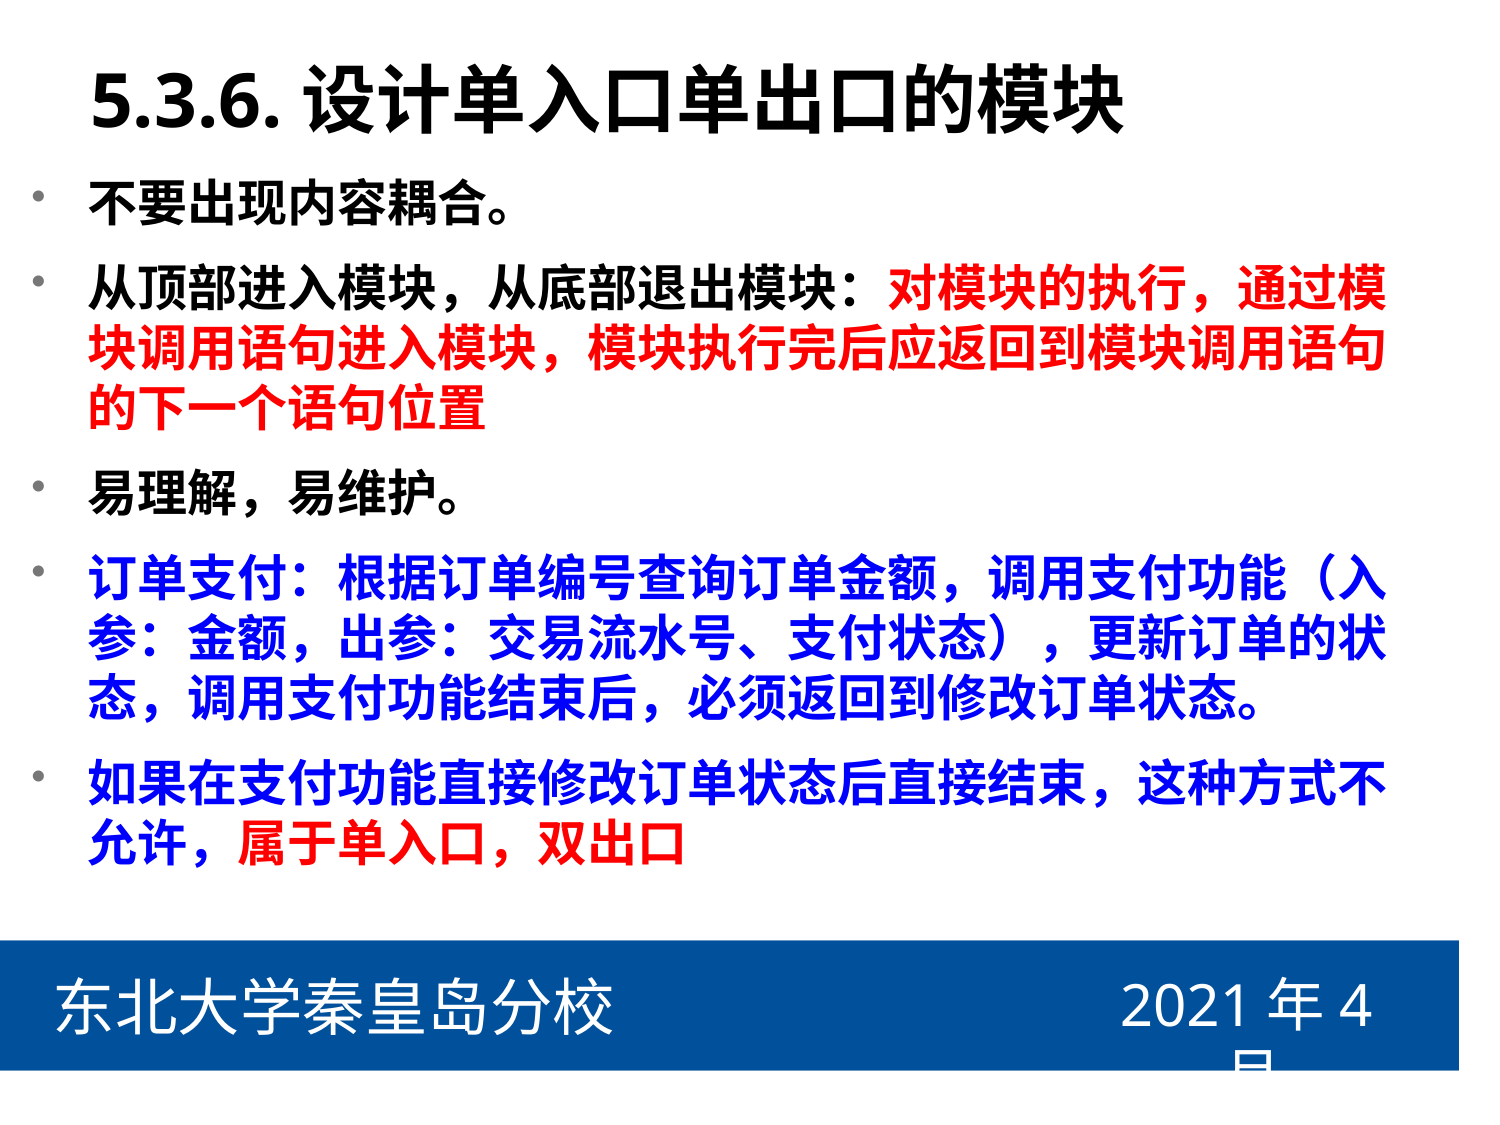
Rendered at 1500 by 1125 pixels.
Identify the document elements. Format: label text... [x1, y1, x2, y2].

list 不要出现内容耦合。 从顶部进入模块，从底部退出模块：对模块的执行，通过模块调用语句进入模块，模块执行完后应返回到模块调用语句的下一个语句位置 易理解，易维护。 订单支付：根据订单编号查询订单金额，调用支付功能（入参：金额，出参：交易流水号、支付状态），更新订单的状态，调用支付功能结束后，必须返回到修改订单状态。 如果在支付功能直接修改订单状态后直接结束，这种方式不允许，属于单入口，双出口 [16, 163, 1442, 926]
title 5.3.6.设计单入口单出口的模块 [74, 44, 1384, 153]
